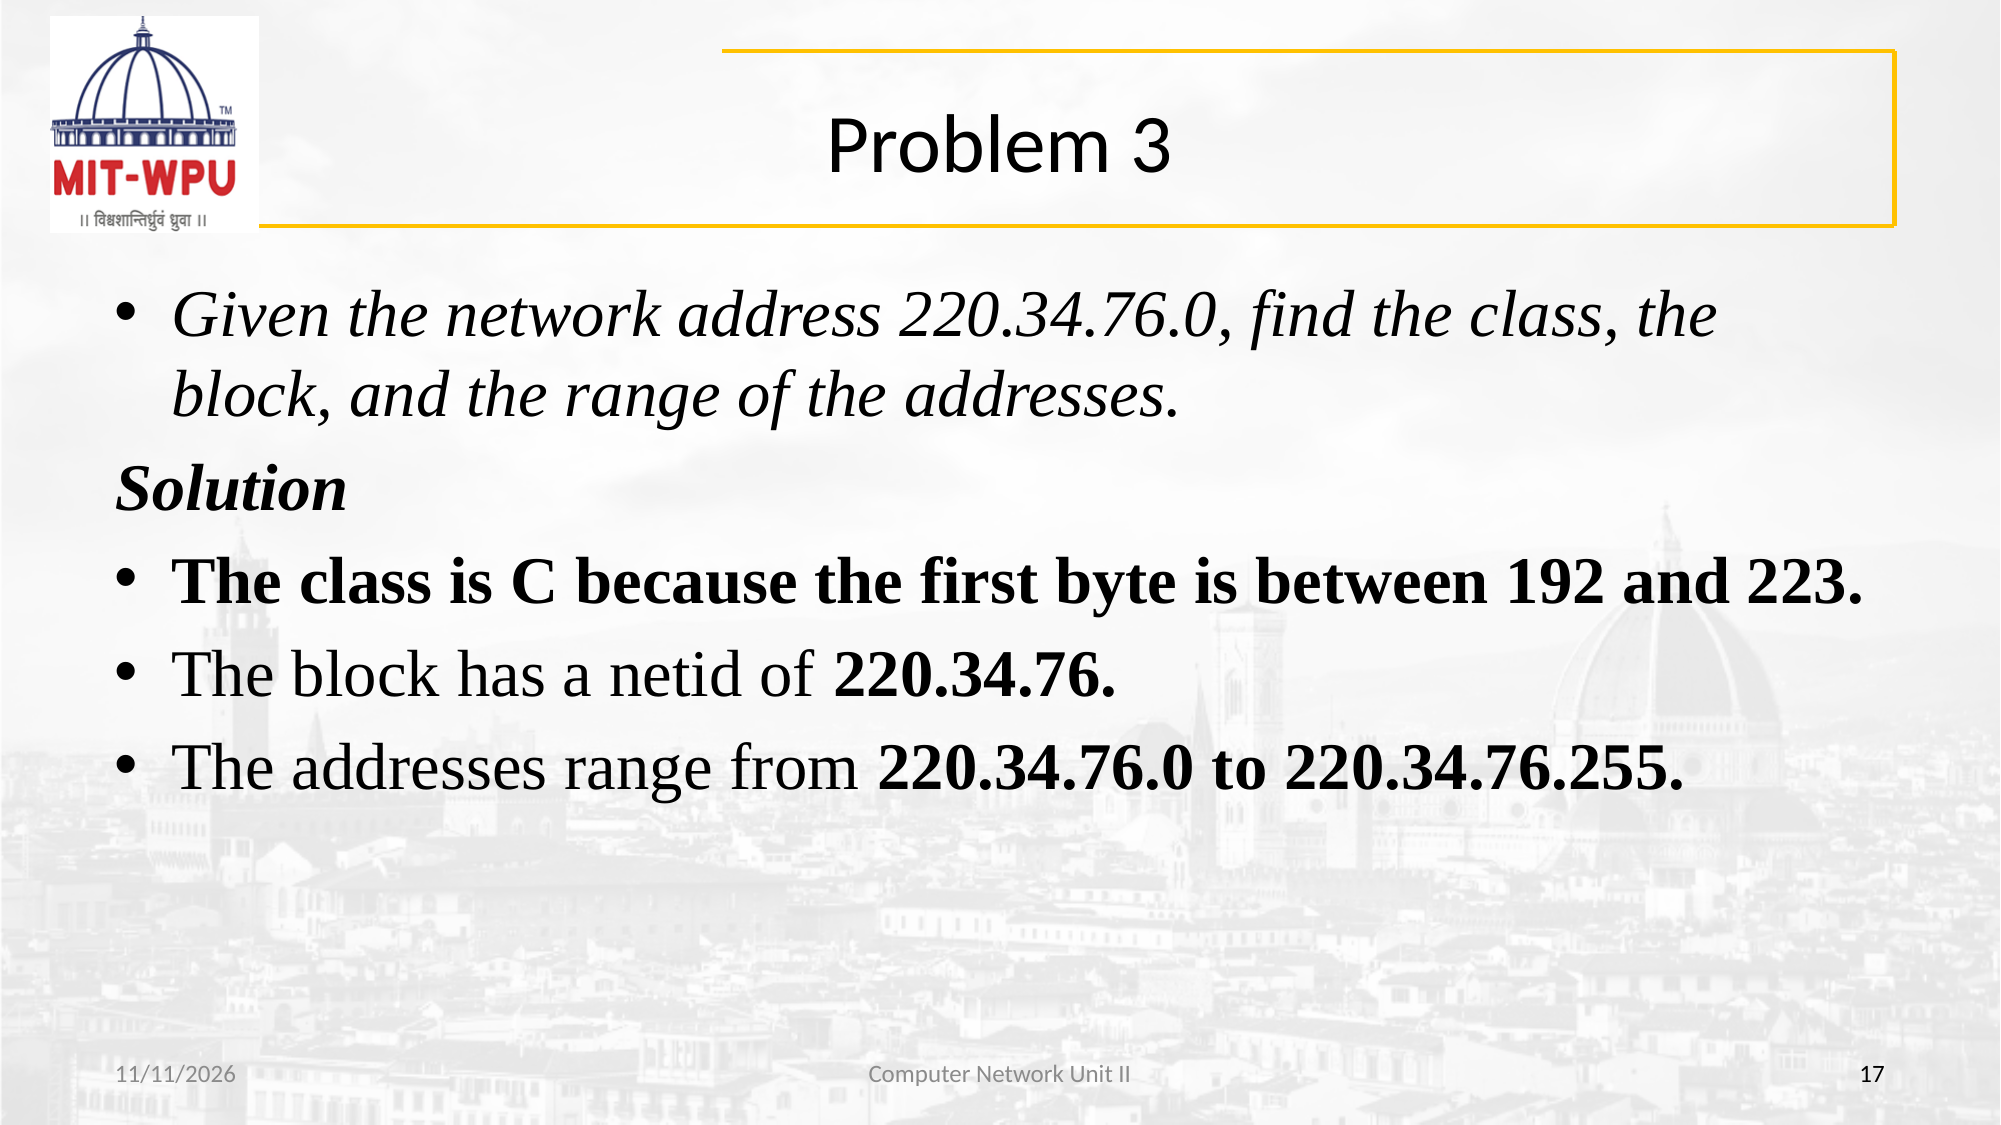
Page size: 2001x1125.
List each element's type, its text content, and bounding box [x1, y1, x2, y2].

picture [50, 16, 259, 233]
footer Computer Network Unit II [683, 1042, 1317, 1103]
list Given the network address 220.34.76.0, find the class, the block, and the range of the addresses. Solution The class is C because the first byte is between 192 and 223. The block has a netid of 220.34.76. The addresses range from 220.34.76.0 to 220.34.76.255. [99, 262, 1900, 1005]
slide_number 17 [1433, 1042, 1900, 1103]
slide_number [99, 1042, 567, 1103]
title Problem 3 [99, 45, 1900, 233]
